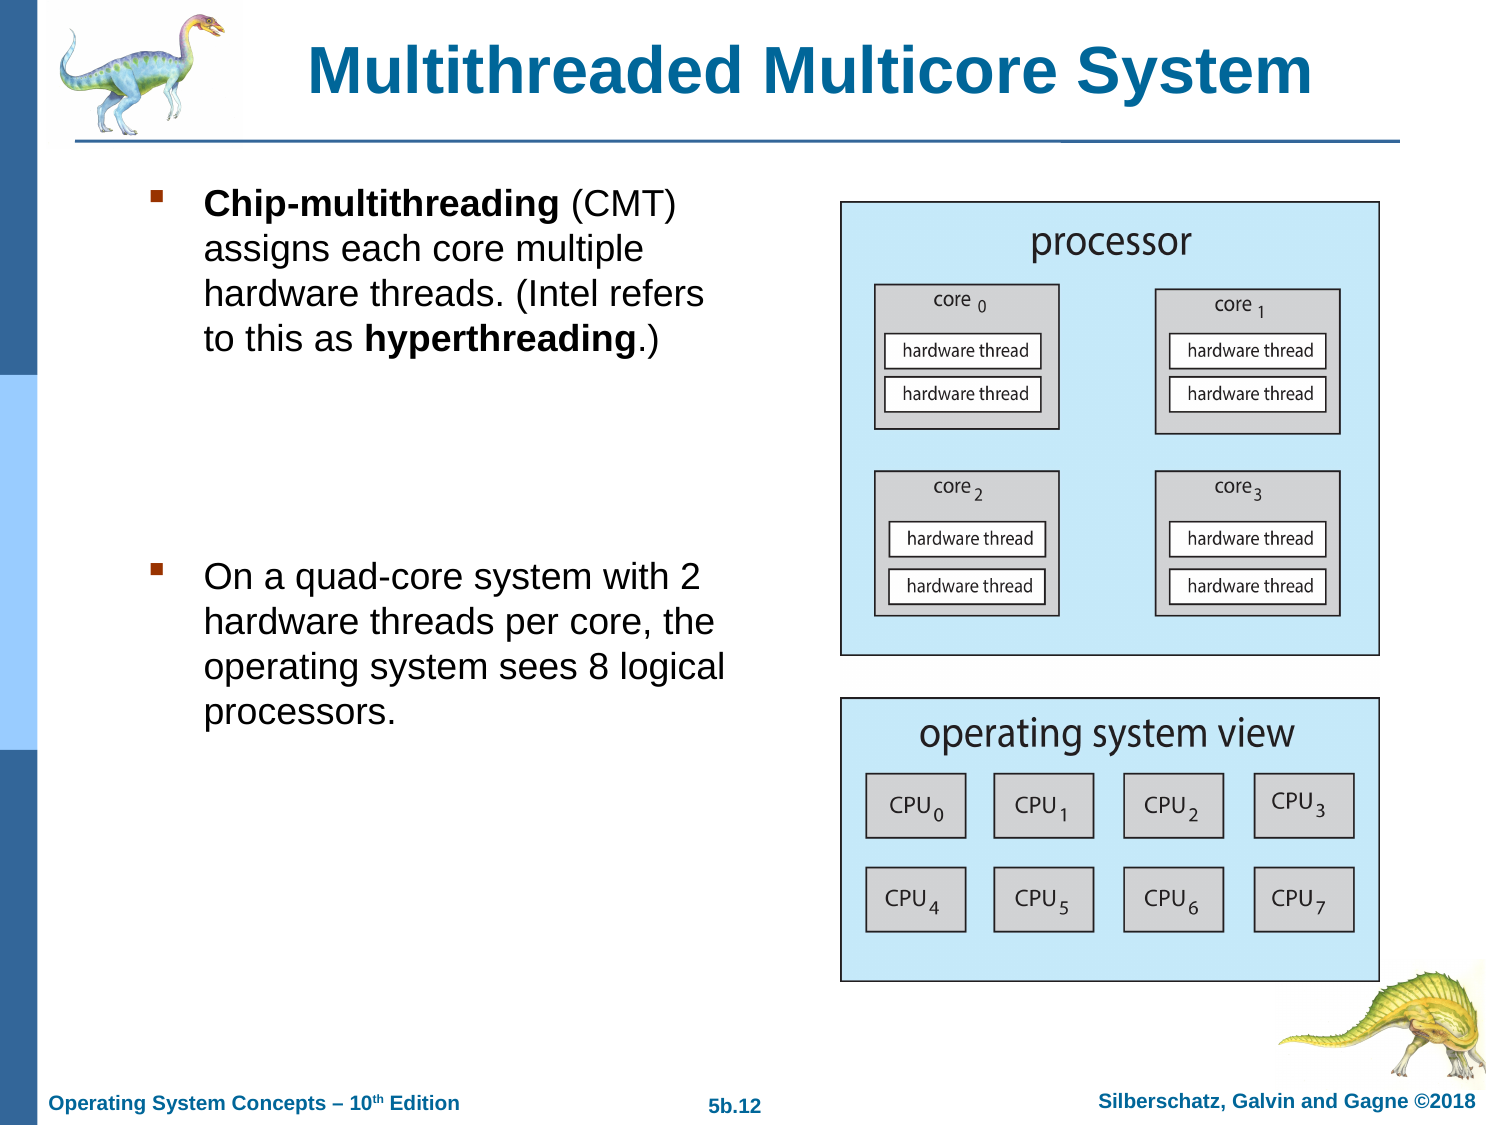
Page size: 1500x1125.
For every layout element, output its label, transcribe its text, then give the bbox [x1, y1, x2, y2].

title Multithreaded Multicore System [191, 20, 1432, 115]
picture [840, 201, 1486, 1090]
picture [46, 0, 243, 149]
list Chip-multithreading (CMT) assigns each core multiple hardware threads. (Intel refers to this as hyperthreading.) On a quad-core system with 2 hardware threads per core, the operating system sees 8 logical processors. [132, 171, 752, 914]
